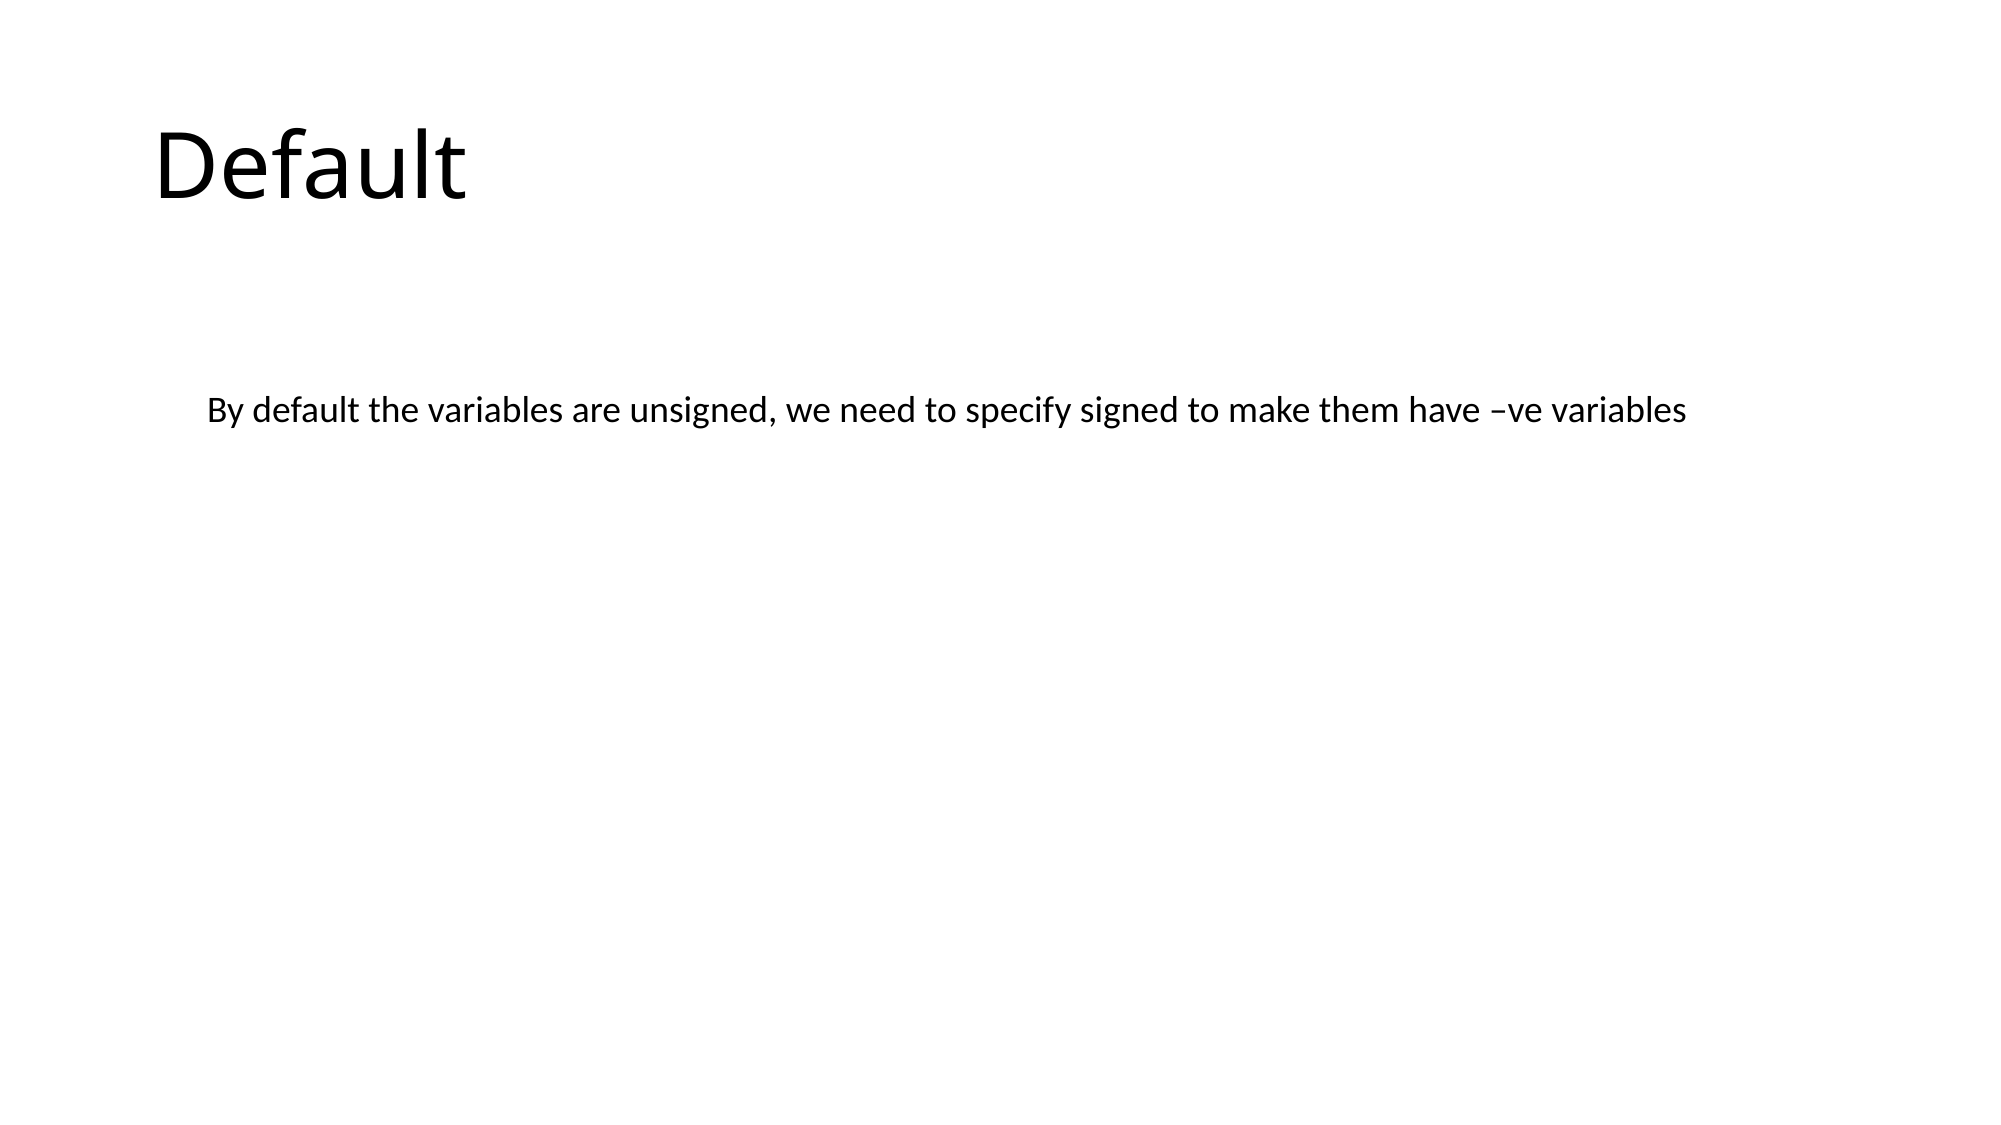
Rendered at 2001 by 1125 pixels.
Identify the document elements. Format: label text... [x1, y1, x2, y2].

text_box By default the variables are unsigned, we need to specify signed to make them have –ve variables [192, 377, 1704, 438]
title Default [137, 59, 1863, 278]
